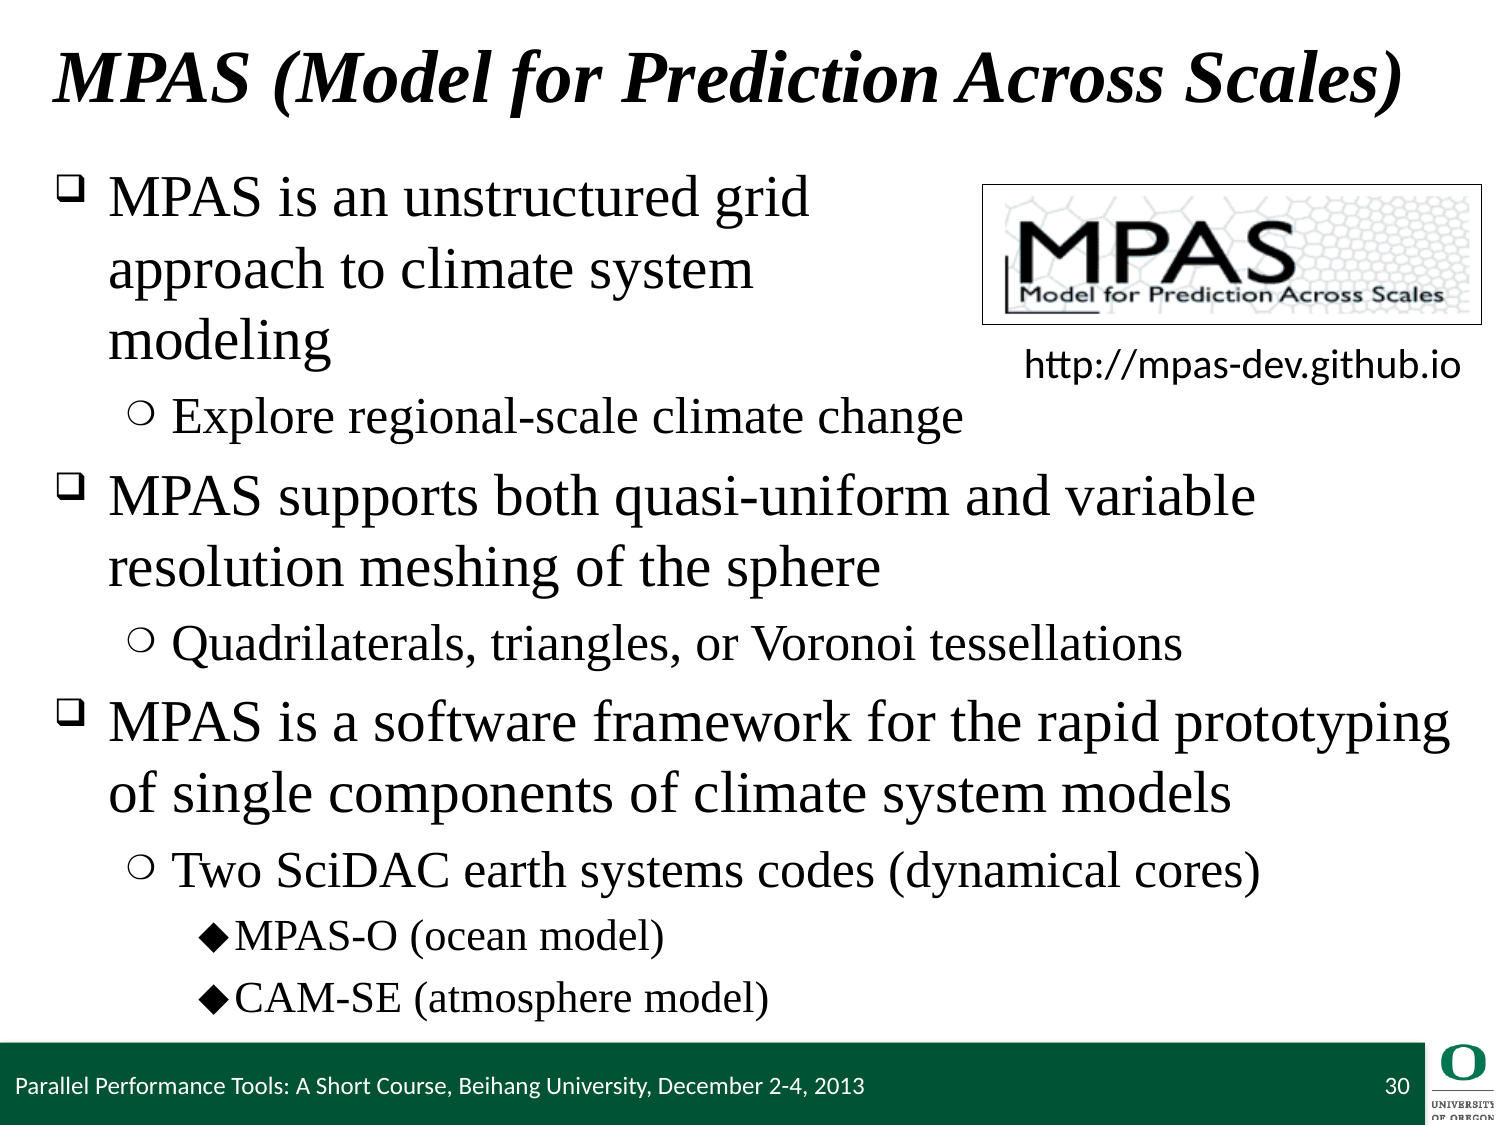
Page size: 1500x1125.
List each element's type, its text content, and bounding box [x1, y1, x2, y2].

title MPAS (Model for Prediction Across Scales) [39, 0, 1500, 145]
list MPAS is an unstructured grid approach to climate system modeling Explore regional-scale climate change MPAS supports both quasi-uniform and variable resolution meshing of the sphere Quadrilaterals, triangles, or Voronoi tessellations MPAS is a software framework for the rapid prototyping of single components of climate system models Two SciDAC earth systems codes (dynamical cores) MPAS-O (ocean model) CAM-SE (atmosphere model) [39, 149, 1500, 1046]
text_box http://mpas-dev.github.io [1008, 333, 1477, 395]
footer Parallel Performance Tools: A Short Course, Beihang University, December 2-4, 2013 [0, 1044, 988, 1125]
slide_number 30 [1074, 1044, 1425, 1125]
picture [981, 183, 1483, 325]
